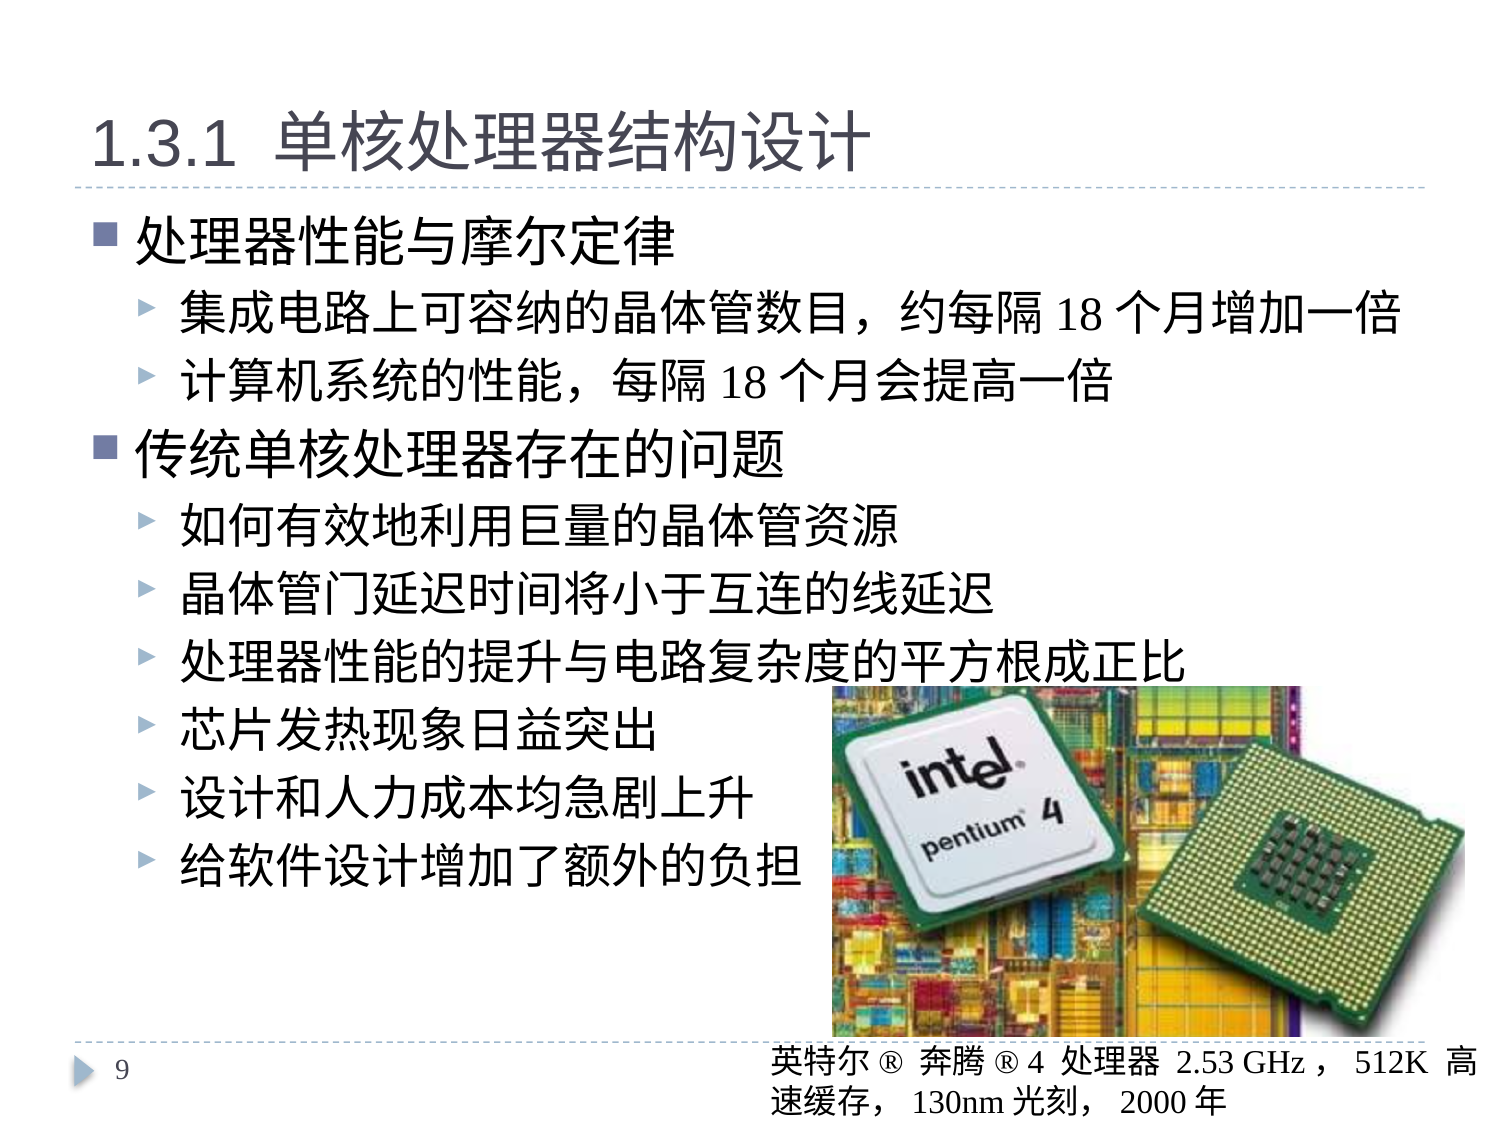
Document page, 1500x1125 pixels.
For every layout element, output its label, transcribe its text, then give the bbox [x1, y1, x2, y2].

picture [832, 686, 1465, 1037]
slide_number 9 [100, 1042, 426, 1103]
text_box 英特尔® 奔腾® 4 处理器 2.53 GHz，512K 高速缓存，130nm光刻，2000年 [755, 1032, 1500, 1125]
title 1.3.1 单核处理器结构设计 [74, 24, 1426, 188]
list 处理器性能与摩尔定律 集成电路上可容纳的晶体管数目，约每隔18个月增加一倍 计算机系统的性能，每隔18个月会提高一倍 传统单核处理器存在的问题 如何有效地利用巨量的晶体管资源 晶体管门延迟时间将小于互连的线延迟 处理器性能的提升与电路复杂度的平方根成正比 芯片发热现象日益突出 设计和人力成本均急剧上升 给软件设计增加了额外的负担 [74, 199, 1426, 1011]
